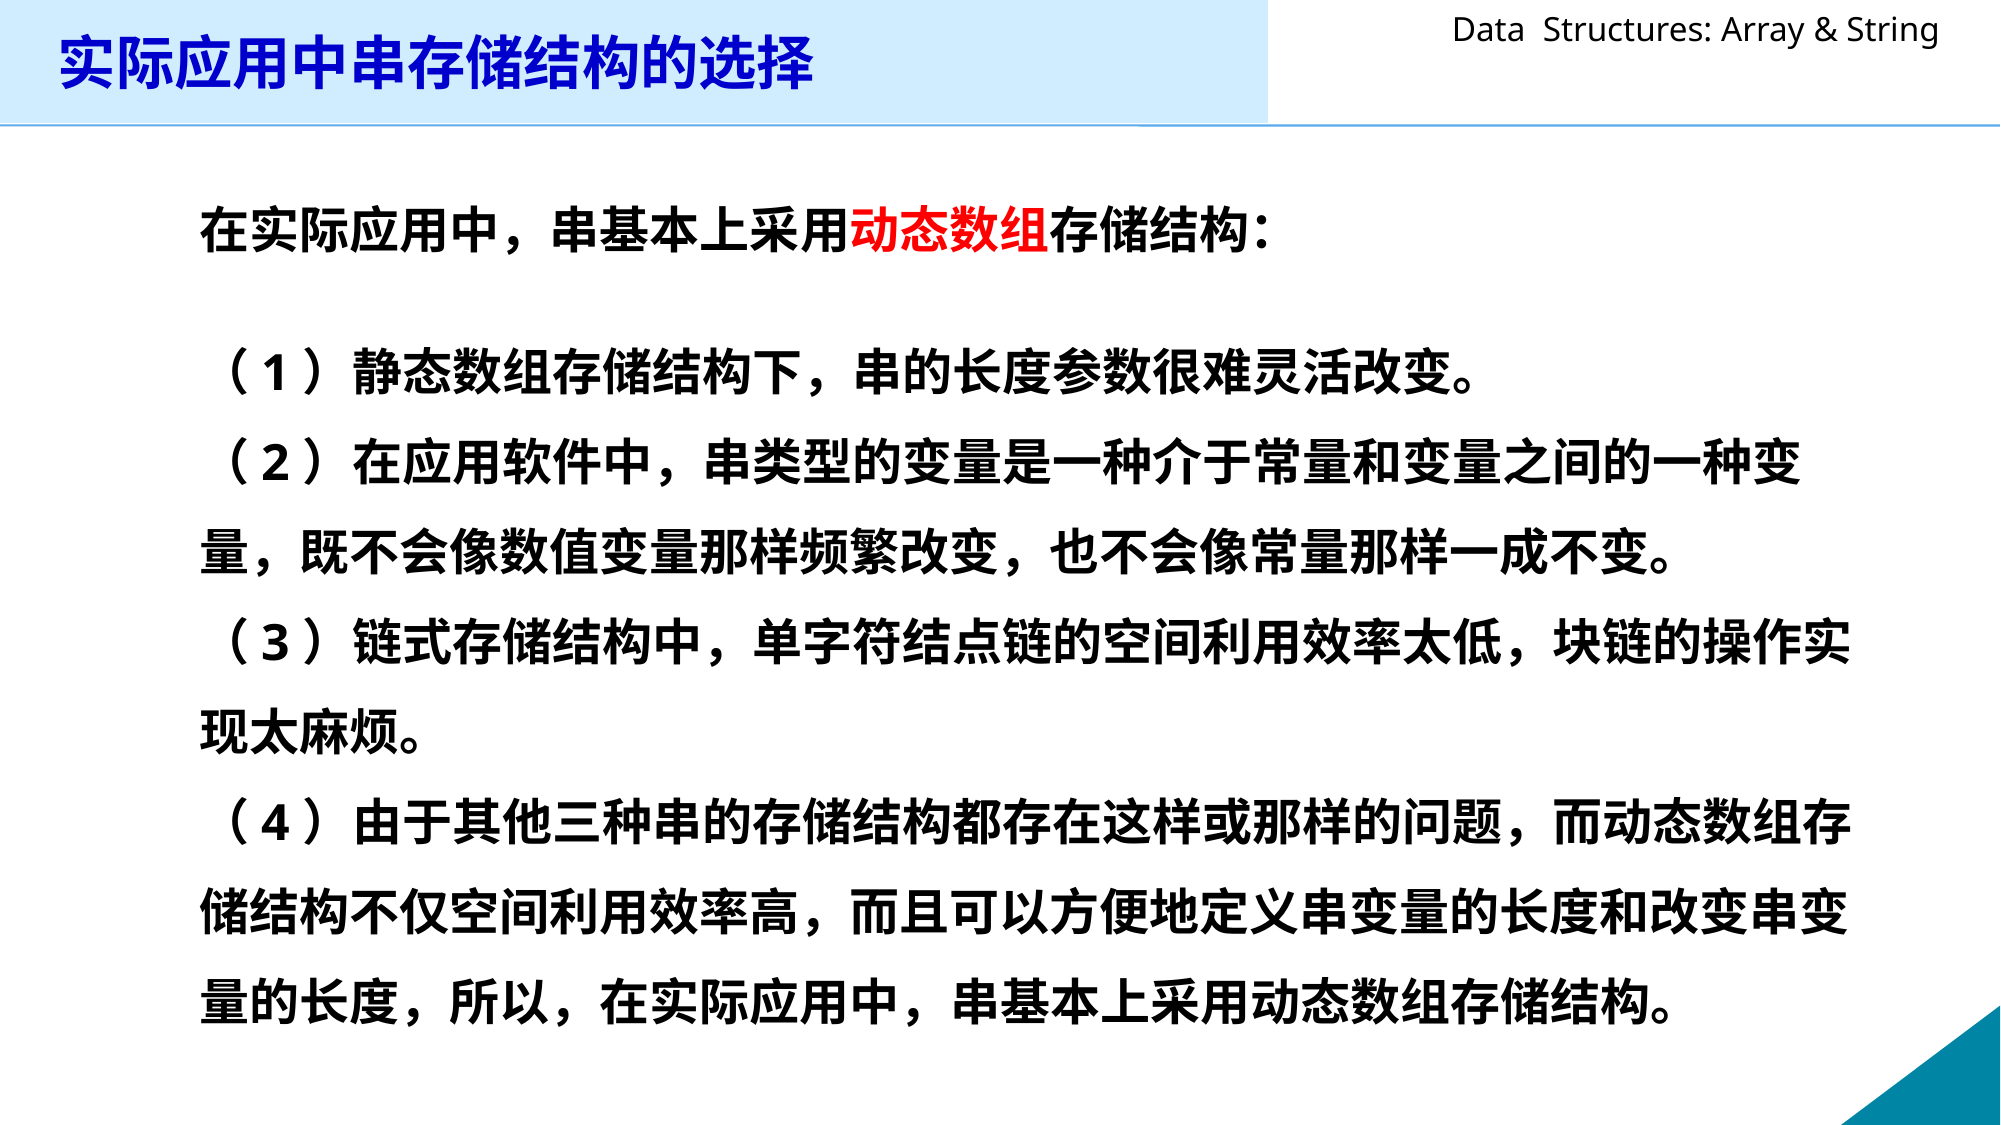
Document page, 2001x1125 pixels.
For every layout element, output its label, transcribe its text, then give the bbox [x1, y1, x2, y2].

text_box 在实际应用中，串基本上采用动态数组存储结构： （1）静态数组存储结构下，串的长度参数很难灵活改变。 （2）在应用软件中，串类型的变量是一种介于常量和变量之间的一种变量，既不会像数值变量那样频繁改变，也不会像常量那样一成不变。 （3）链式存储结构中，单字符结点链的空间利用效率太低，块链的操作实现太麻烦。 （4）由于其他三种串的存储结构都存在这样或那样的问题，而动态数组存储结构不仅空间利用效率高，而且可以方便地定义串变量的长度和改变串变量的长度，所以，在实际应用中，串基本上采用动态数组存储结构。 [184, 160, 1869, 1038]
text_box 实际应用中串存储结构的选择 [43, 19, 1012, 104]
